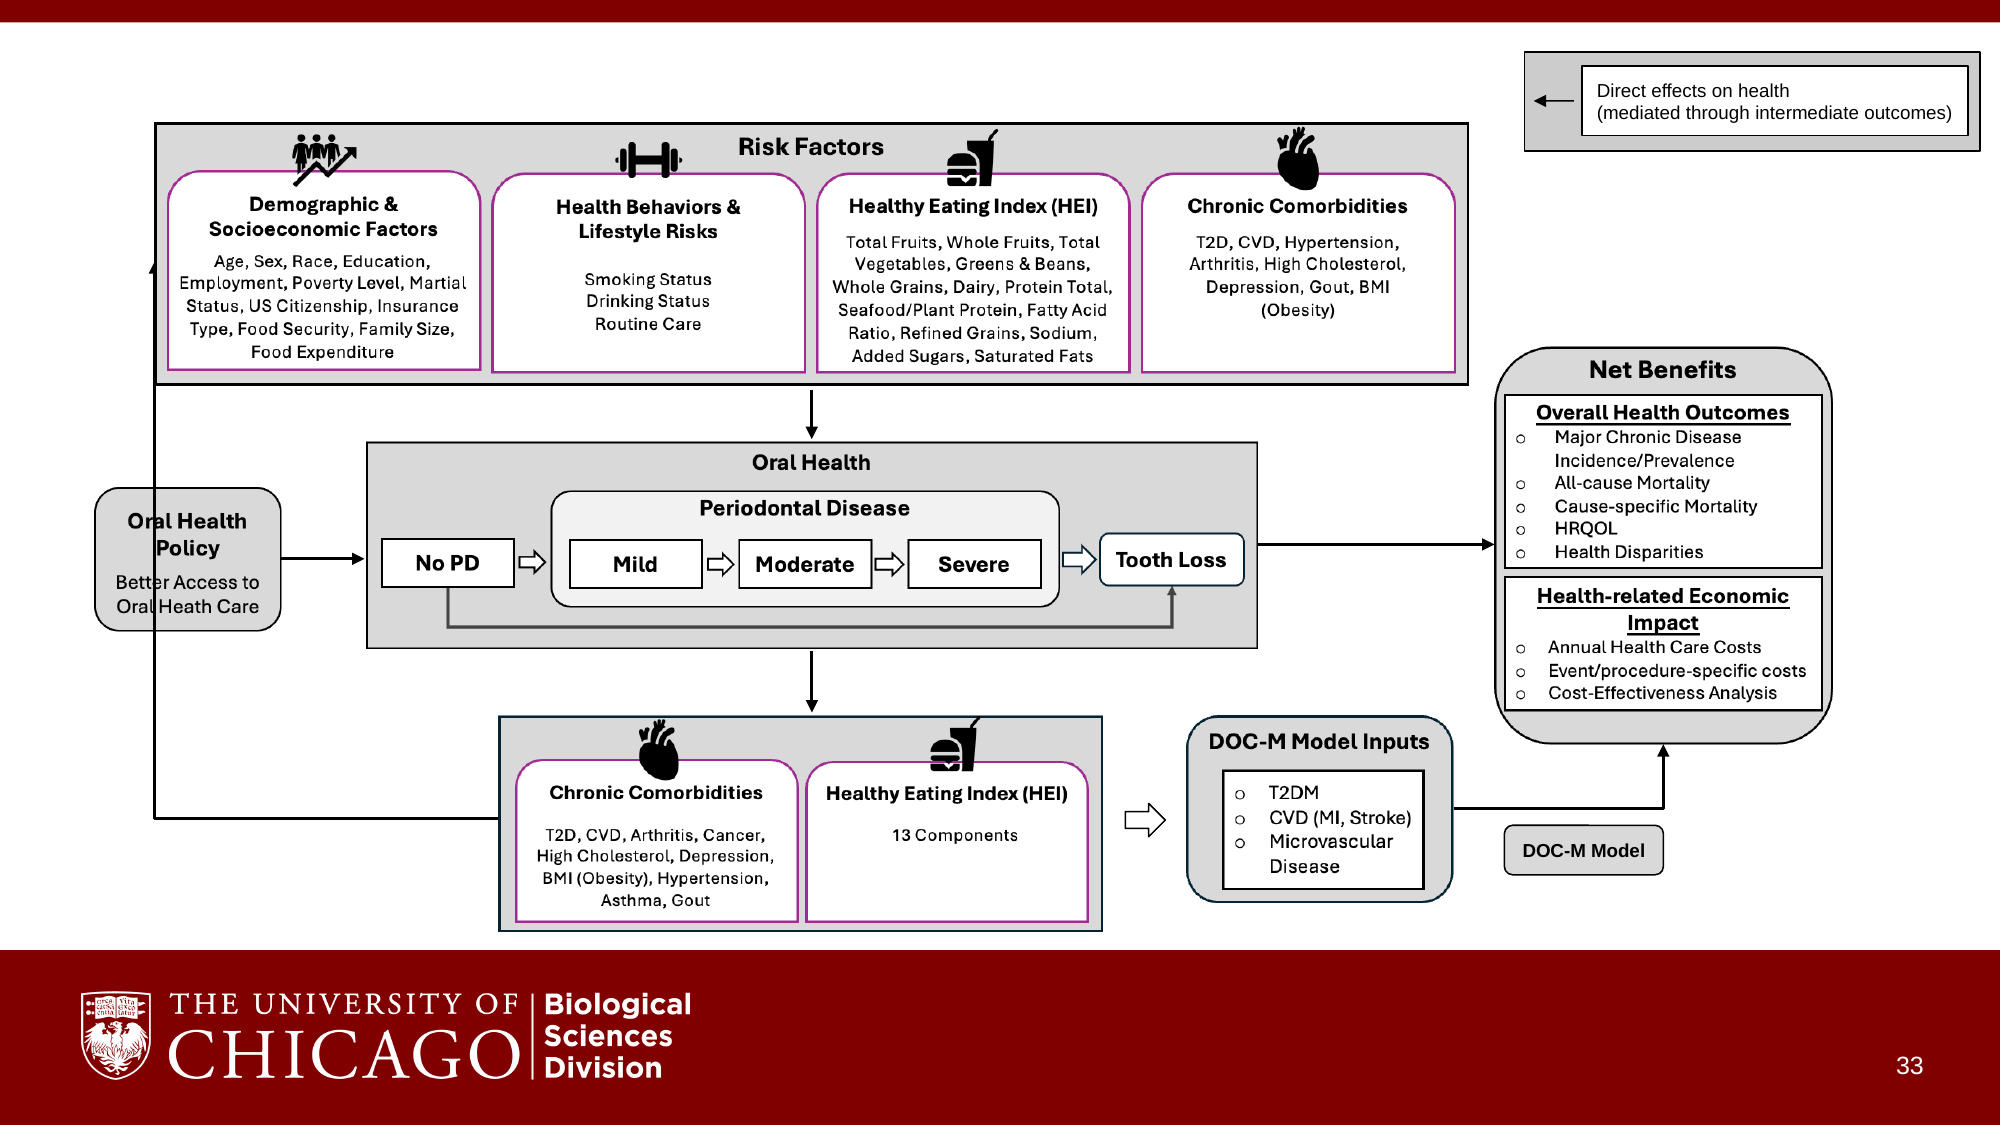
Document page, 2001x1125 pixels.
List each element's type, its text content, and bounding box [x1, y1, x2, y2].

picture [1189, 719, 1450, 900]
picture [1494, 344, 1833, 745]
text_box Direct effects on health (mediated through intermediate outcomes) [1581, 66, 1969, 136]
text_box DOC-M Model [1504, 825, 1664, 875]
picture [1185, 874, 1207, 903]
text_box [1524, 51, 1981, 151]
picture [1185, 714, 1216, 744]
picture [81, 991, 690, 1080]
picture [1432, 879, 1454, 903]
picture [154, 116, 1470, 407]
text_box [154, 412, 499, 819]
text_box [1453, 744, 1664, 809]
text_box [1130, 803, 1166, 837]
picture [1425, 714, 1454, 740]
slide_number ‹#› [771, 991, 1924, 1080]
picture [497, 704, 1126, 933]
picture [365, 439, 1259, 649]
picture [94, 485, 154, 632]
